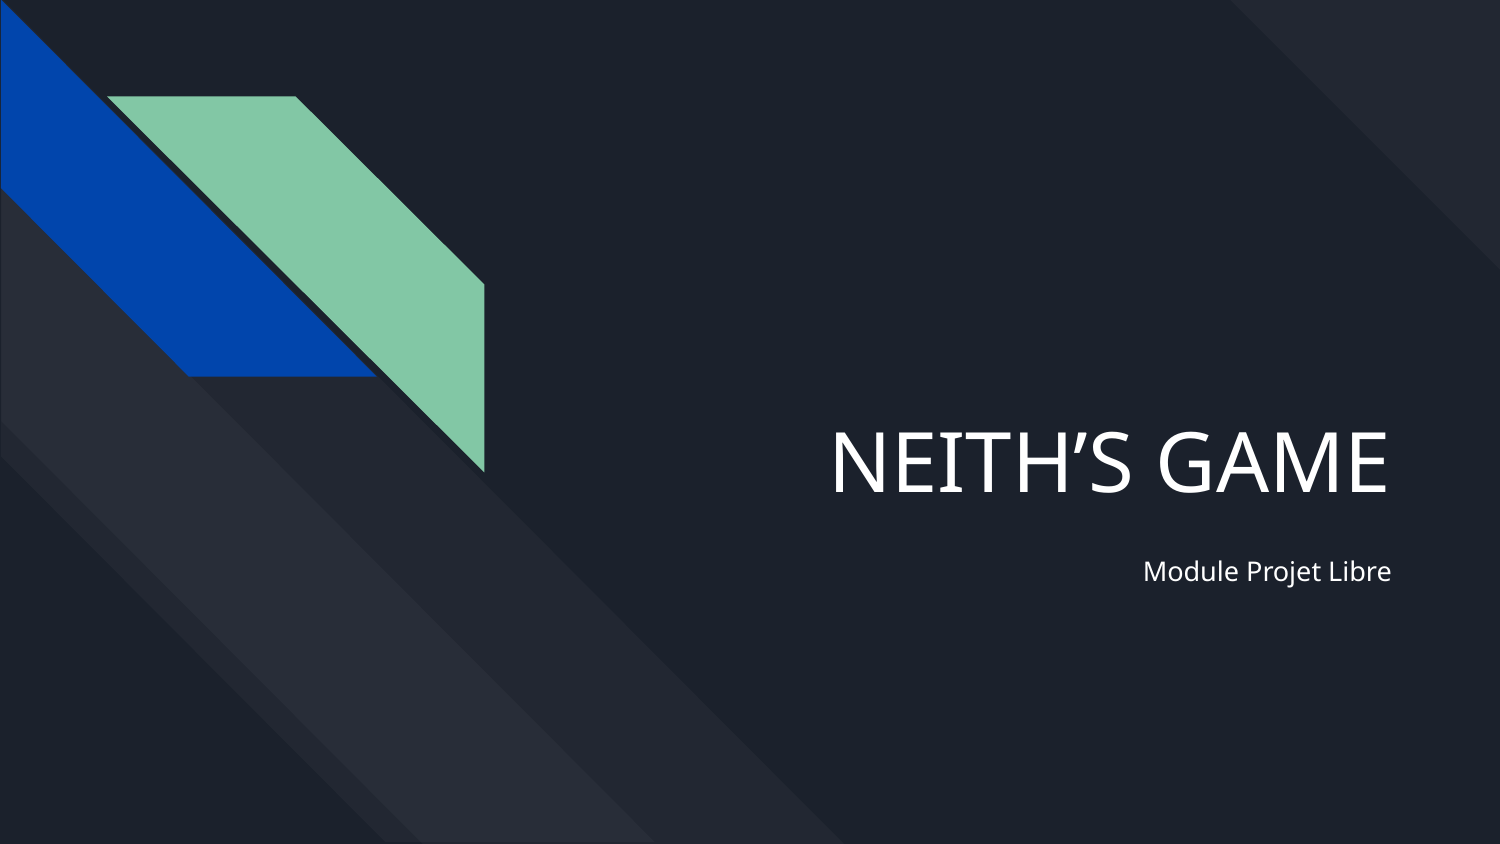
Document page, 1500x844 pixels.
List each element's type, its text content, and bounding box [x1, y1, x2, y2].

title NEITH’S GAME [619, 393, 1407, 540]
subtitle Module Projet Libre [837, 539, 1407, 611]
